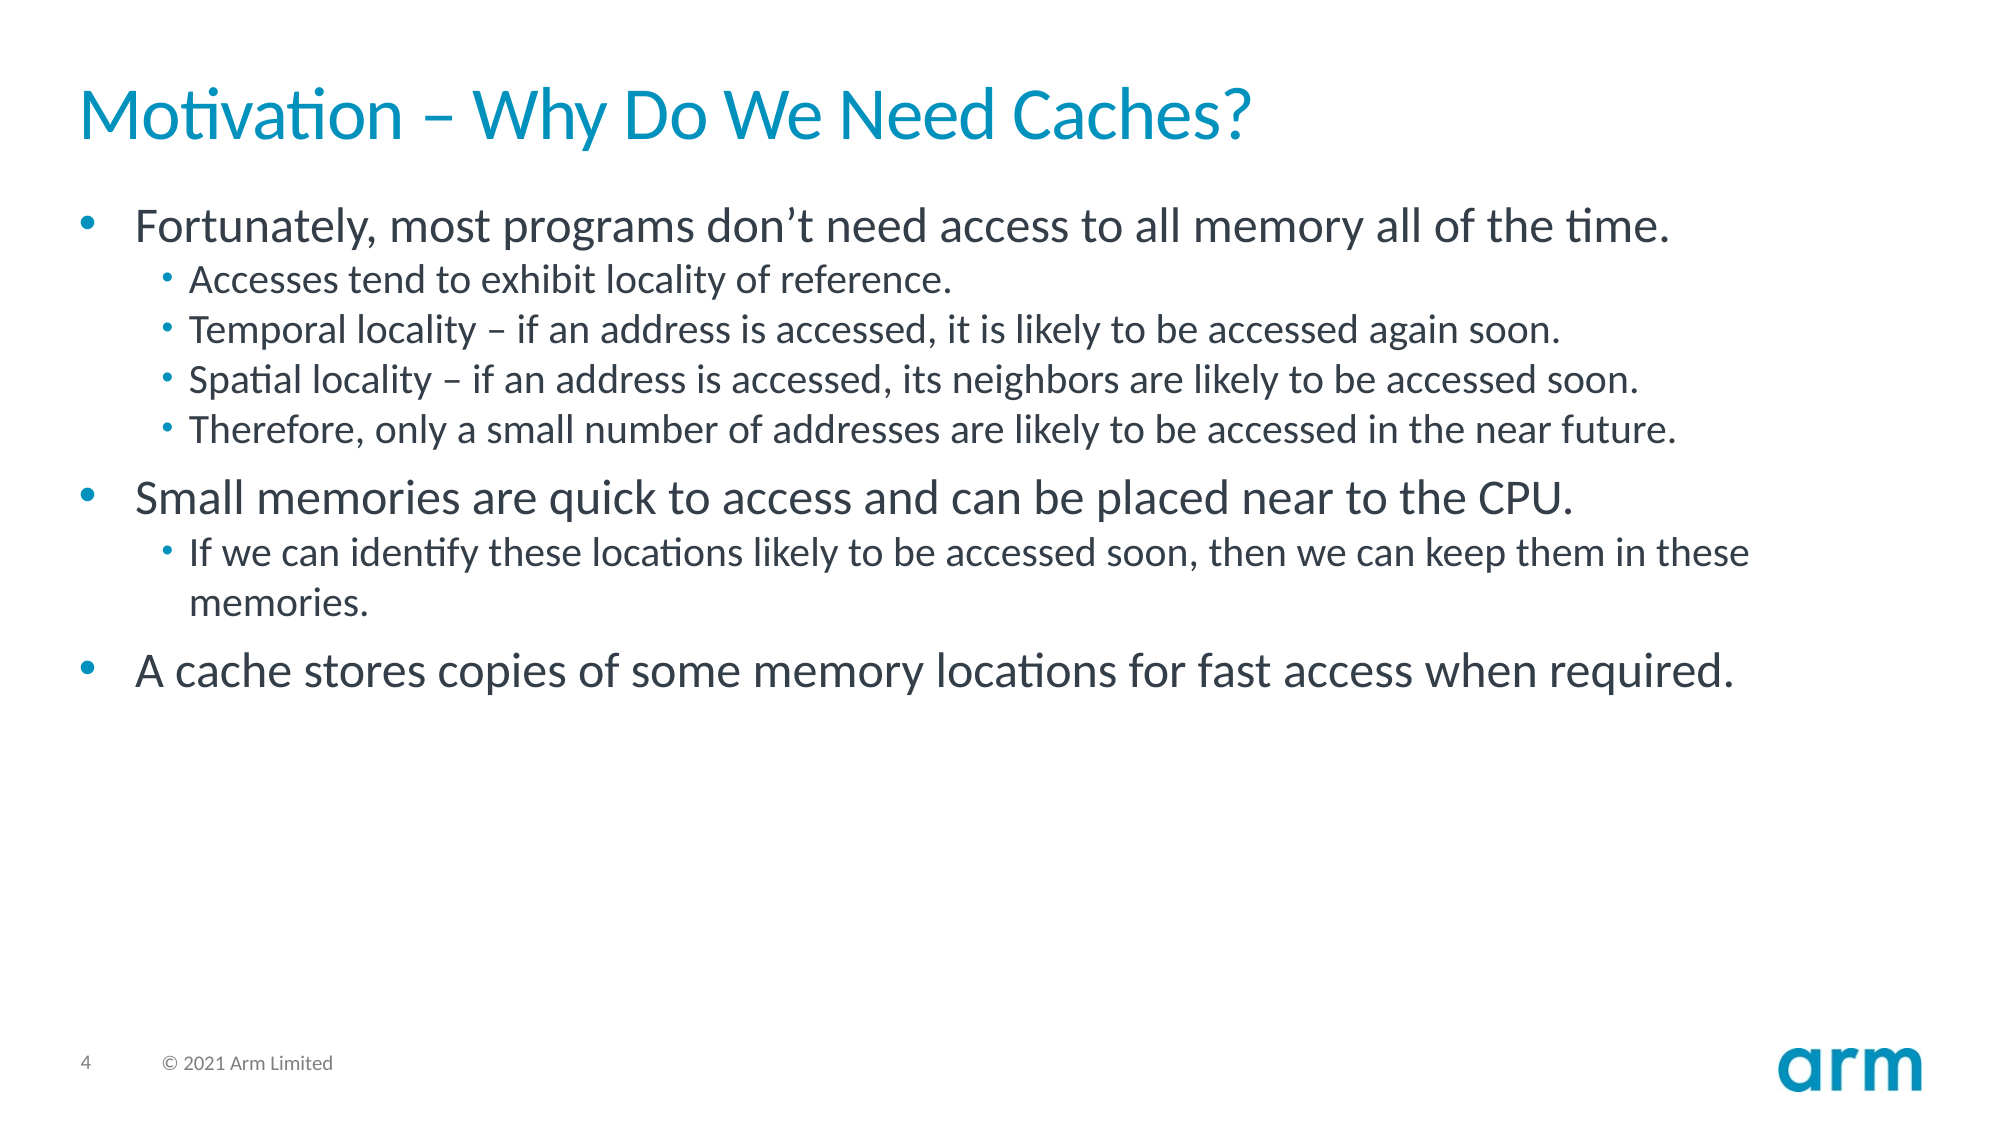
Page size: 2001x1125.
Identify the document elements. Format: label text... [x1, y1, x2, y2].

title Motivation – Why Do We Need Caches? [78, 78, 1922, 186]
picture [1788, 1056, 1812, 1083]
picture [1778, 1048, 1794, 1067]
picture [1778, 1072, 1794, 1092]
list Fortunately, most programs don’t need access to all memory all of the time. Accesses tend to exhibit locality of reference. Temporal locality – if an address is accessed, it is likely to be accessed again soon. Spatial locality – if an address is accessed, its neighbors are likely to be accessed soon. Therefore, only a small number of addresses are likely to be accessed in the near future. Small memories are quick to access and can be placed near to the CPU. If we can identify these locations likely to be accessed soon, then we can keep them in these memories. A cache stores copies of some memory locations for fast access when required. [78, 192, 1922, 1004]
picture [1911, 1048, 1922, 1062]
picture [1889, 1048, 1903, 1053]
picture [1803, 1048, 1922, 1092]
